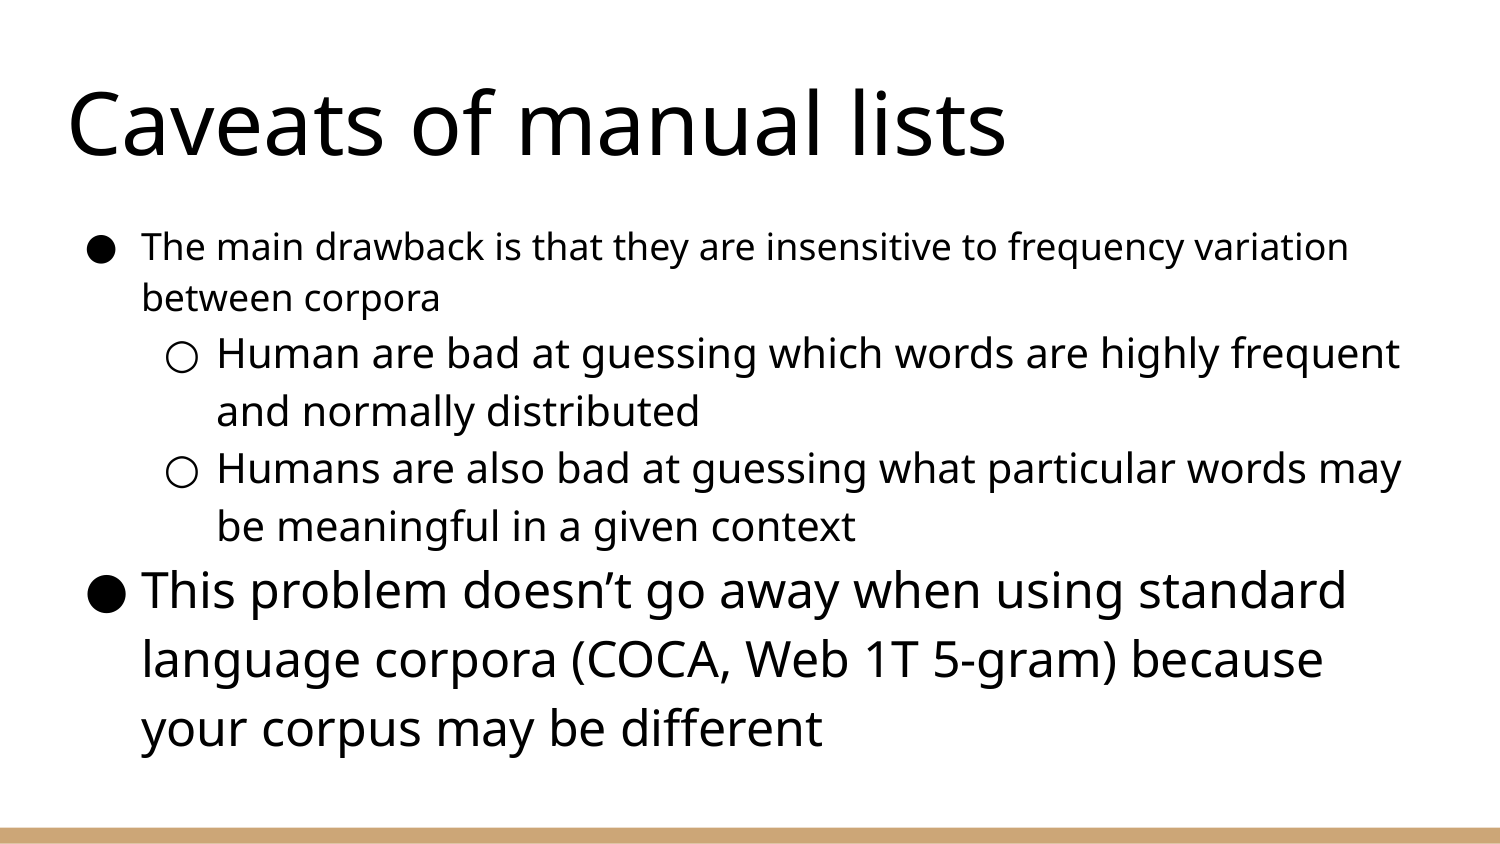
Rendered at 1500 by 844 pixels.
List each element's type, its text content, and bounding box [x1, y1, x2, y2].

list The main drawback is that they are insensitive to frequency variation between corpora Human are bad at guessing which words are highly frequent and normally distributed Humans are also bad at guessing what particular words may be meaningful in a given context This problem doesn’t go away when using standard language corpora (COCA, Web 1T 5-gram) because your corpus may be different [51, 200, 1449, 752]
title Caveats of manual lists [51, 51, 1449, 189]
